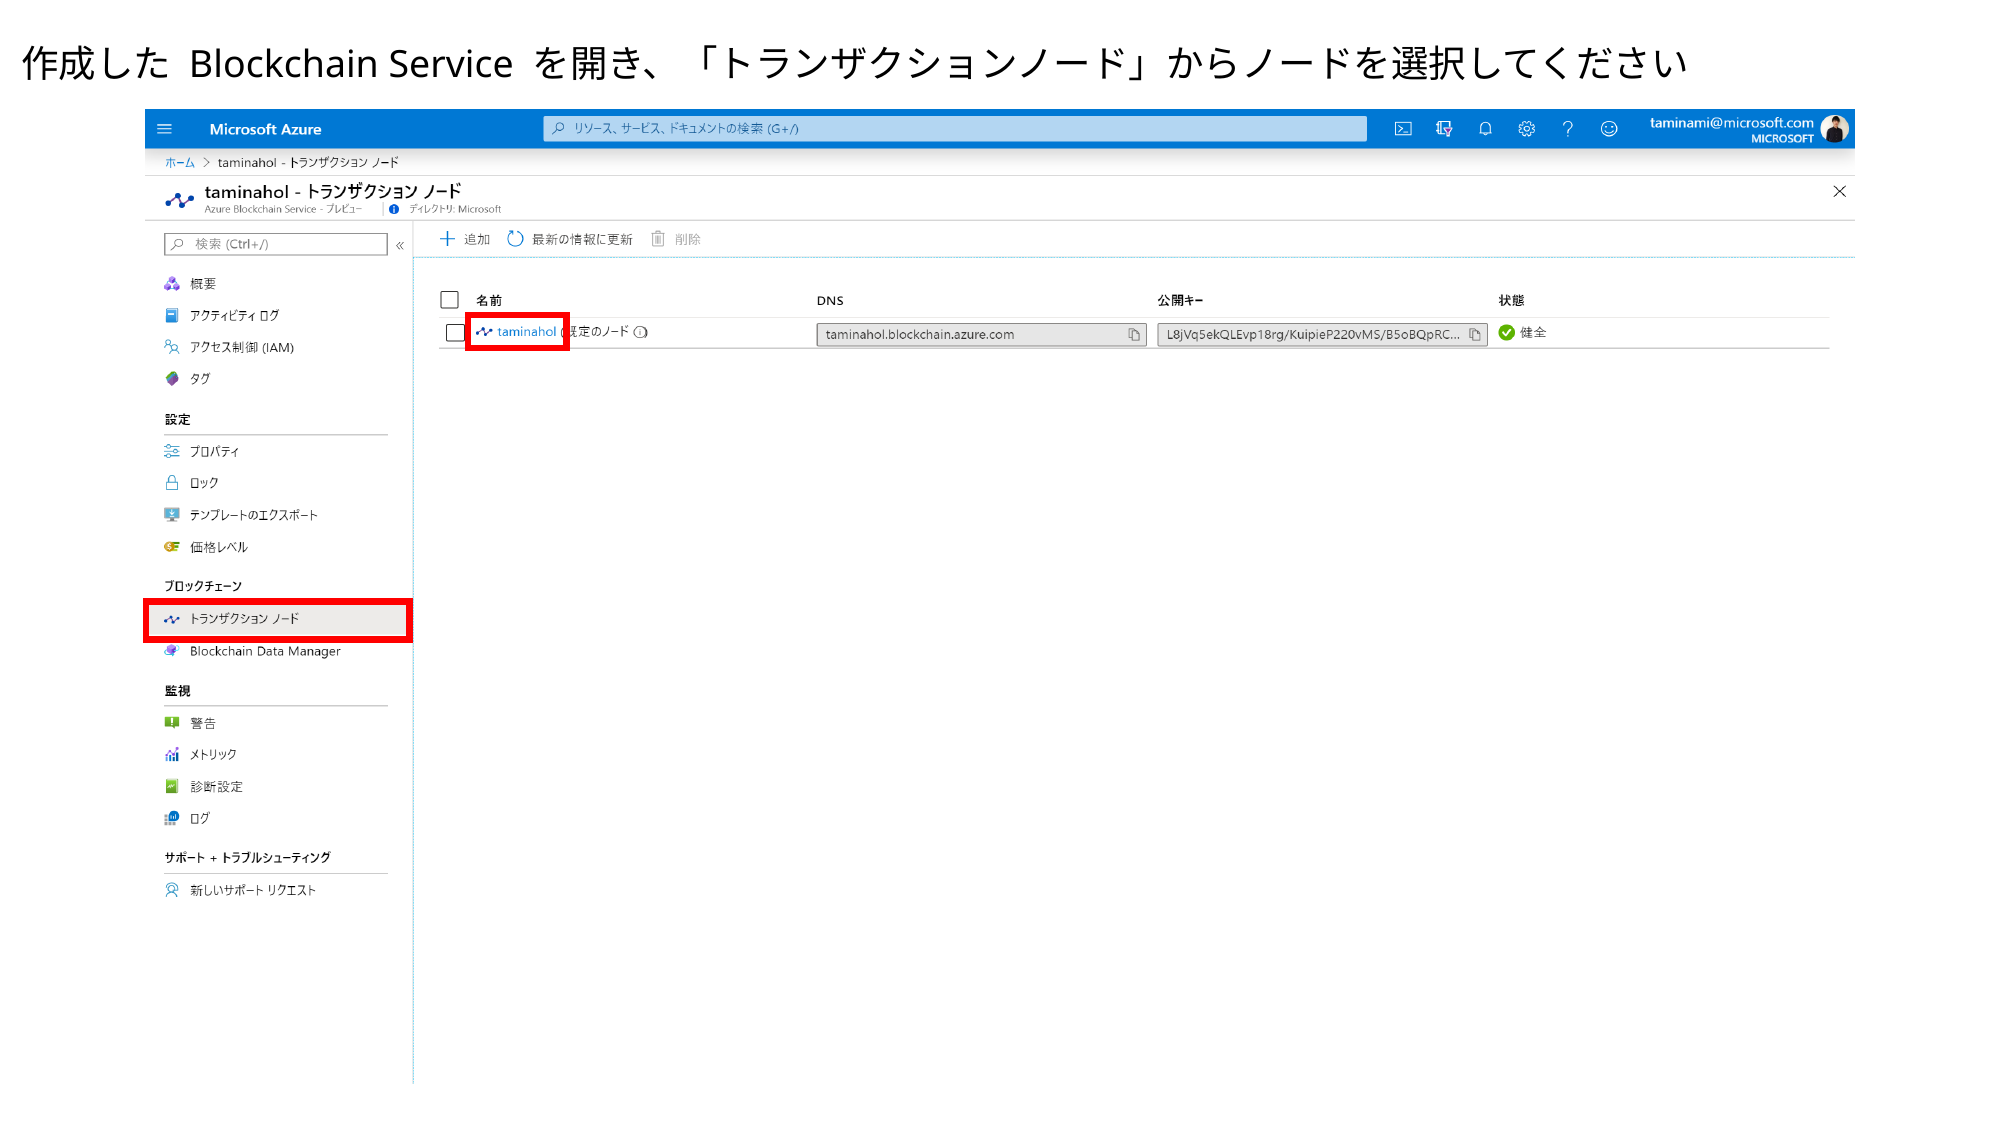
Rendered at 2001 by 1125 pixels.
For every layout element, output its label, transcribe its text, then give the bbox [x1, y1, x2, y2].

text_box 作成した Blockchain Service を開き、「トランザクションノード」からノードを選択してください [6, 32, 1704, 93]
picture [145, 109, 1855, 1084]
